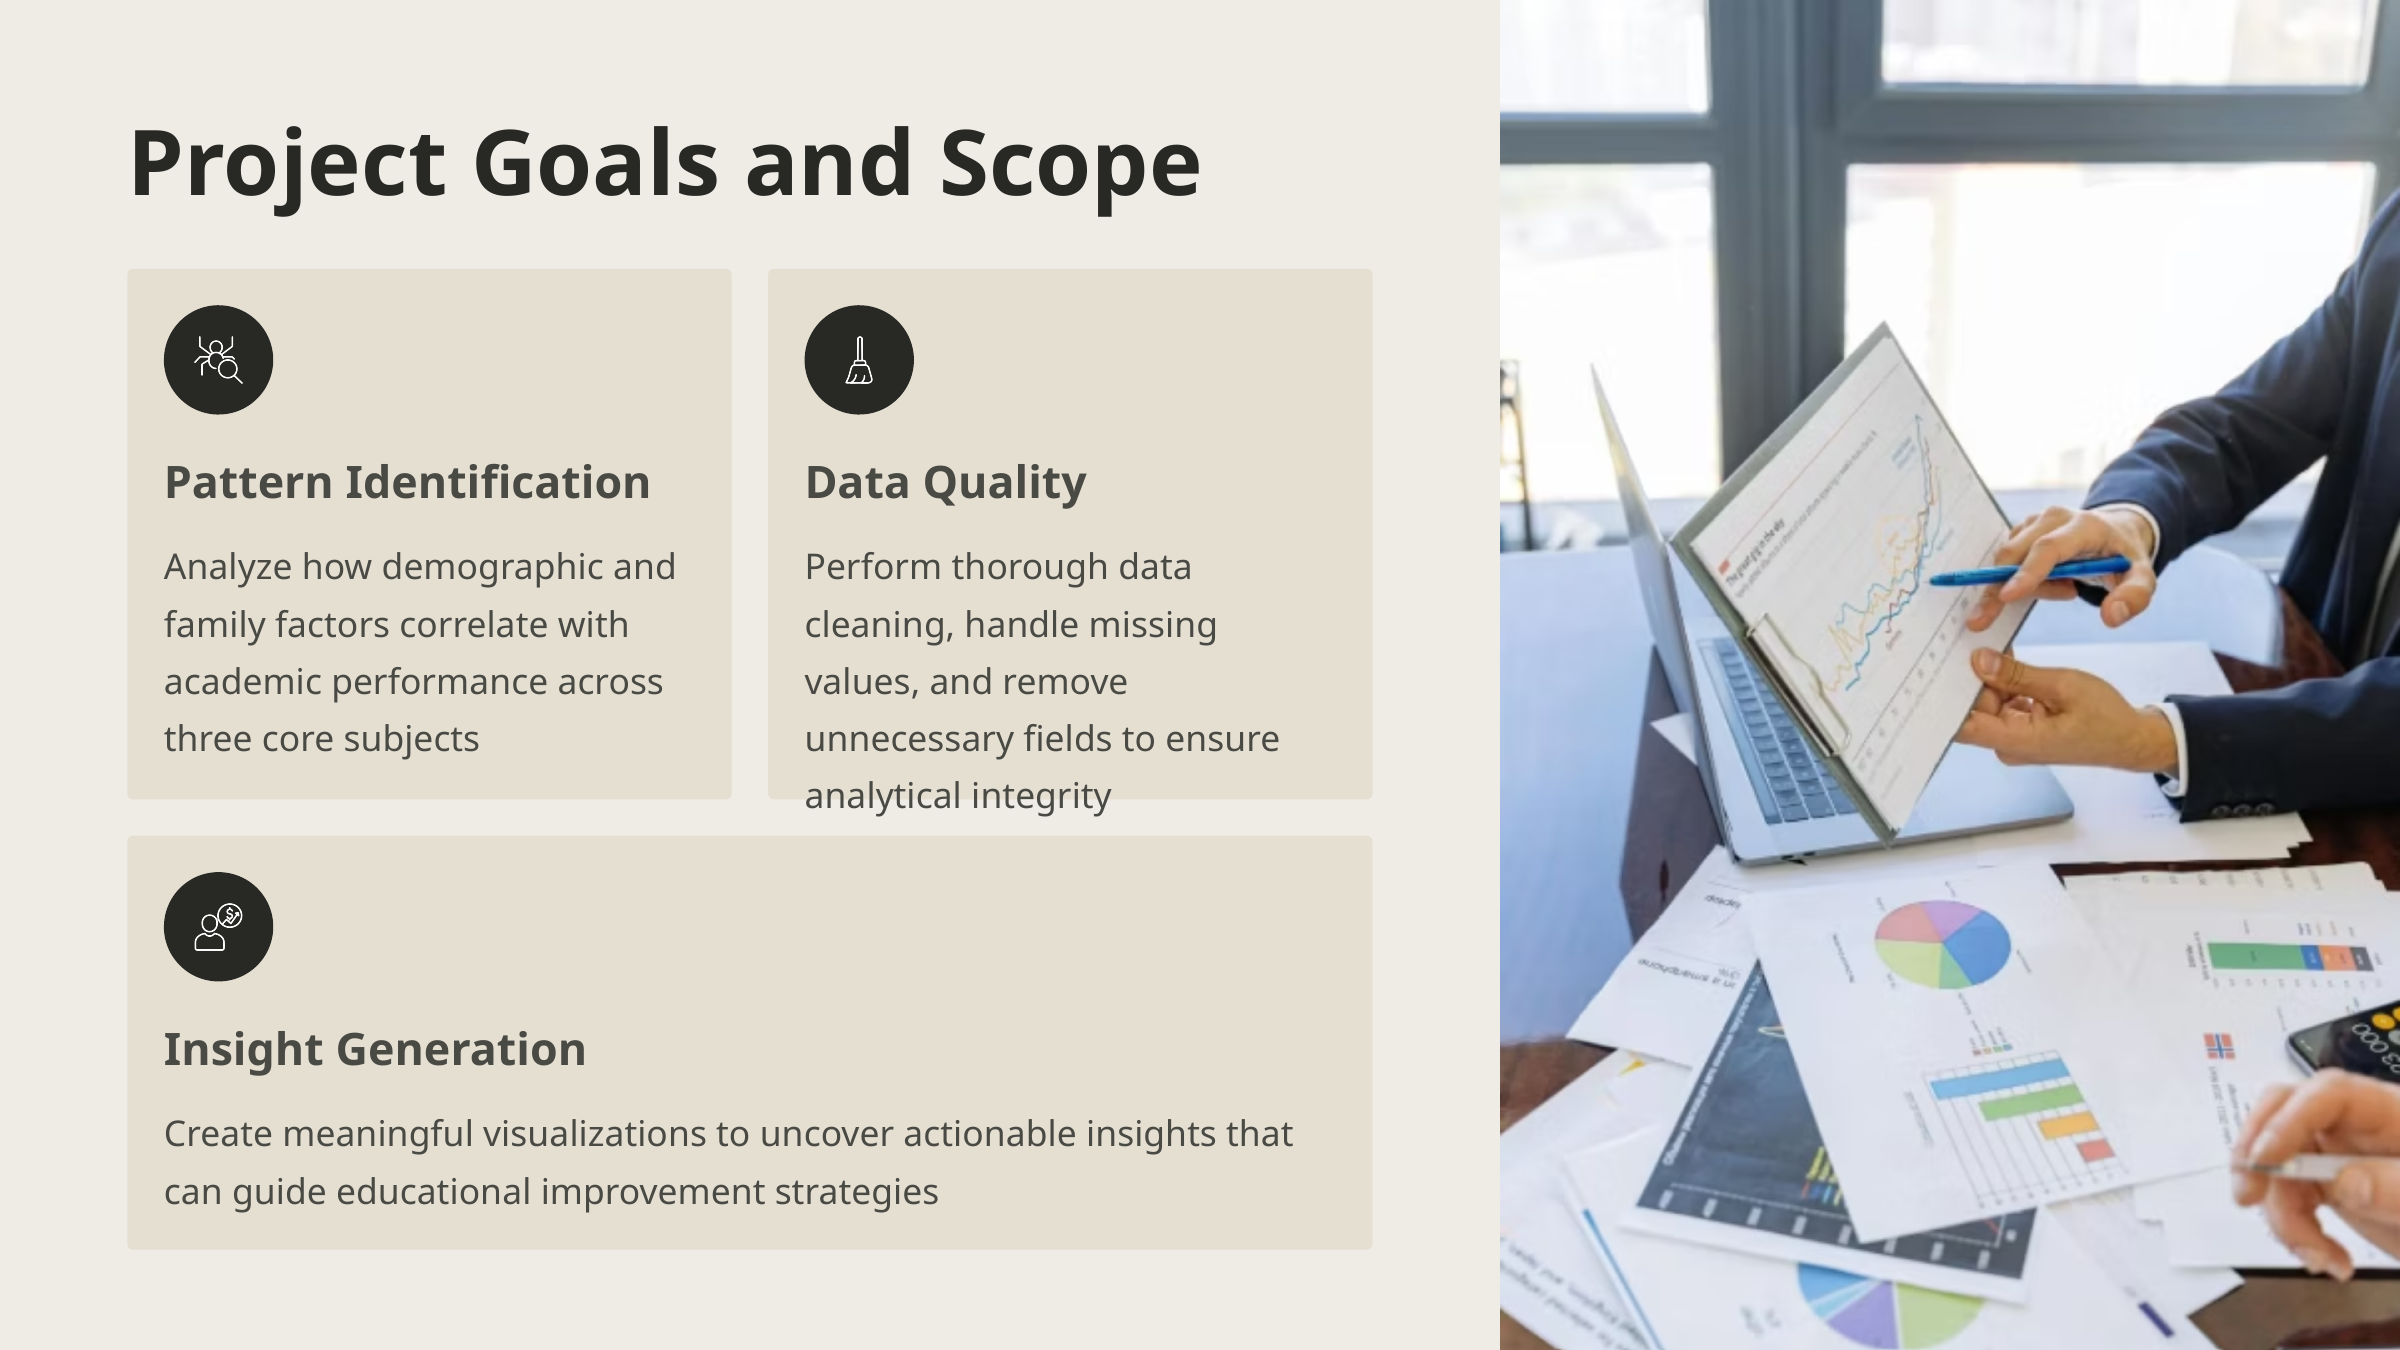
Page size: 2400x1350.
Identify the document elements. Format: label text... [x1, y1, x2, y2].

picture [1499, 0, 2400, 1350]
text_box Analyze how demographic and family factors correlate with academic performance across three core subjects [163, 529, 696, 763]
text_box [768, 268, 1373, 800]
picture [834, 335, 884, 385]
text_box [163, 305, 274, 415]
picture [193, 335, 244, 385]
text_box Perform thorough data cleaning, handle missing values, and remove unnecessary fields to ensure analytical integrity [804, 529, 1337, 763]
text_box Pattern Identification [163, 450, 620, 508]
text_box [163, 872, 274, 982]
text_box [127, 268, 732, 800]
text_box Create meaningful visualizations to uncover actionable insights that can guide educational improvement strategies [163, 1096, 1336, 1214]
text_box [127, 835, 1373, 1250]
text_box Insight Generation [163, 1017, 620, 1075]
text_box Project Goals and Scope [127, 100, 1104, 215]
text_box Data Quality [804, 450, 1260, 508]
text_box [804, 305, 914, 415]
picture [193, 902, 244, 952]
